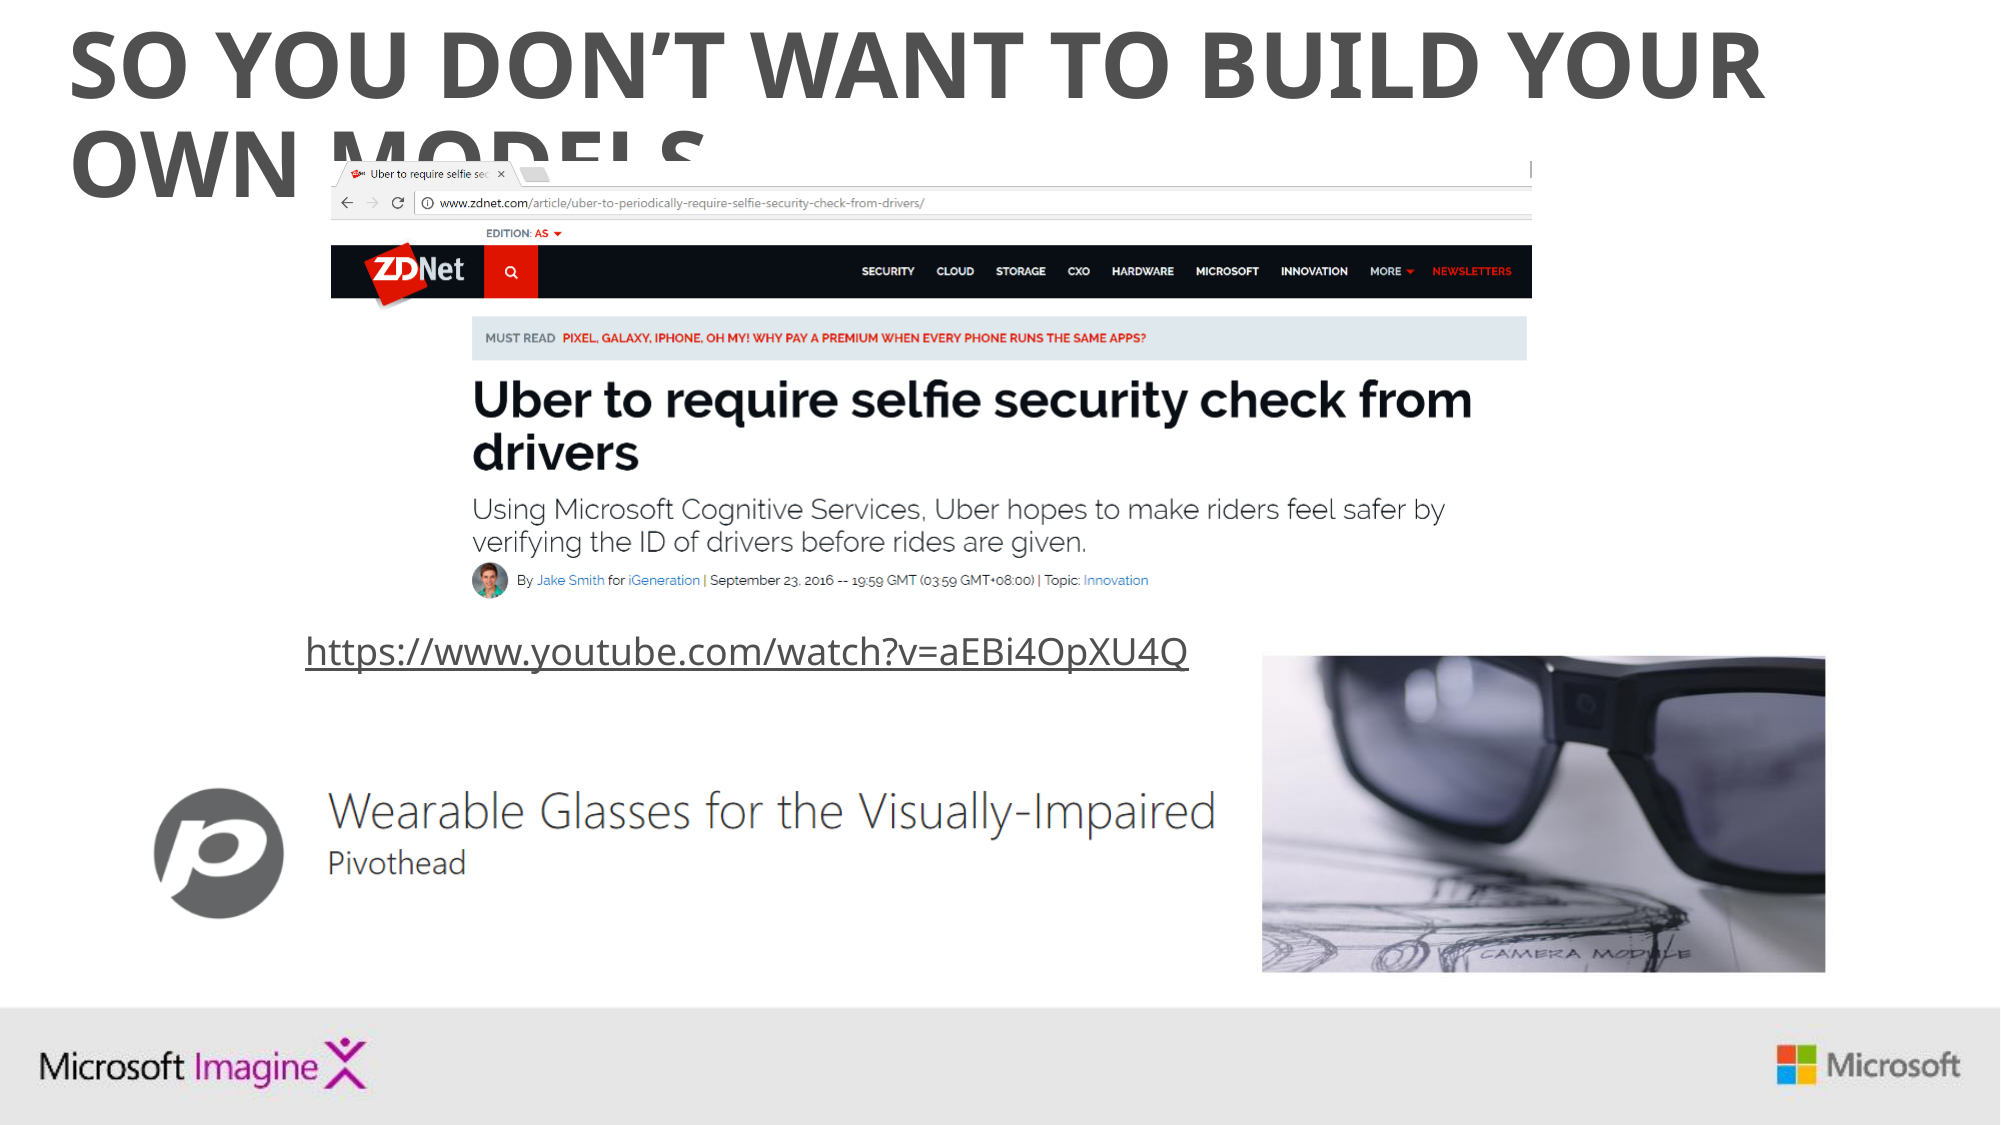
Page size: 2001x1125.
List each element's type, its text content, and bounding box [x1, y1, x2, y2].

text_box https://www.youtube.com/watch?v=aEBi4OpXU4Q [290, 620, 1214, 687]
picture [0, 0, 2001, 1125]
